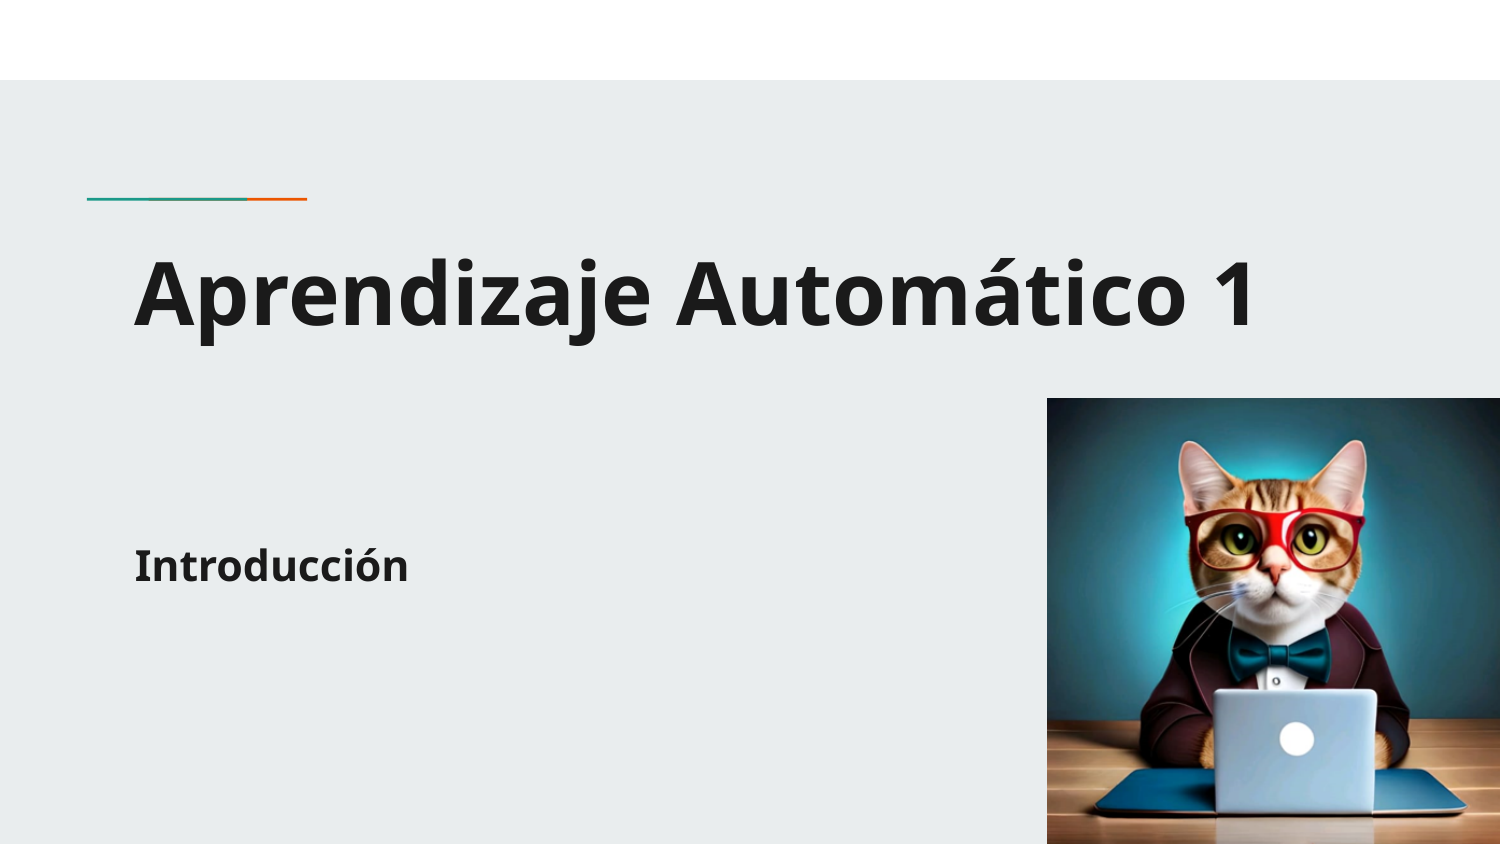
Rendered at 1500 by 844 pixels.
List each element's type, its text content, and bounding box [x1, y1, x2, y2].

picture [1046, 398, 1500, 844]
title Aprendizaje Automático 1 [119, 216, 1381, 490]
subtitle Introducción [119, 520, 1041, 610]
